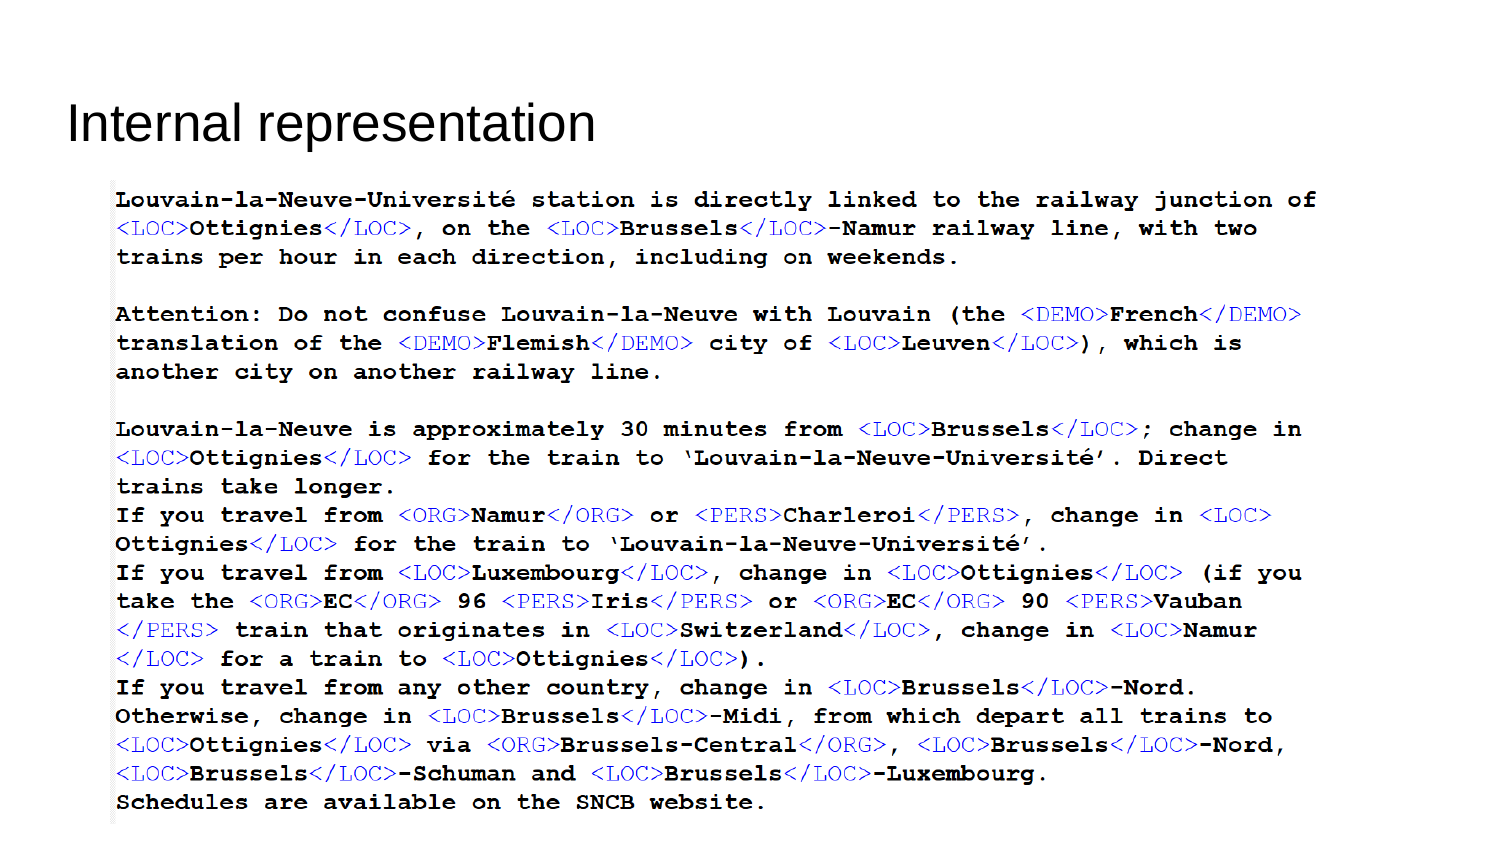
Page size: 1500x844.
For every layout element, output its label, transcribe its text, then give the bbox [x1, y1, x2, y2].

title Internal representation [51, 72, 1449, 167]
picture [110, 180, 1337, 824]
